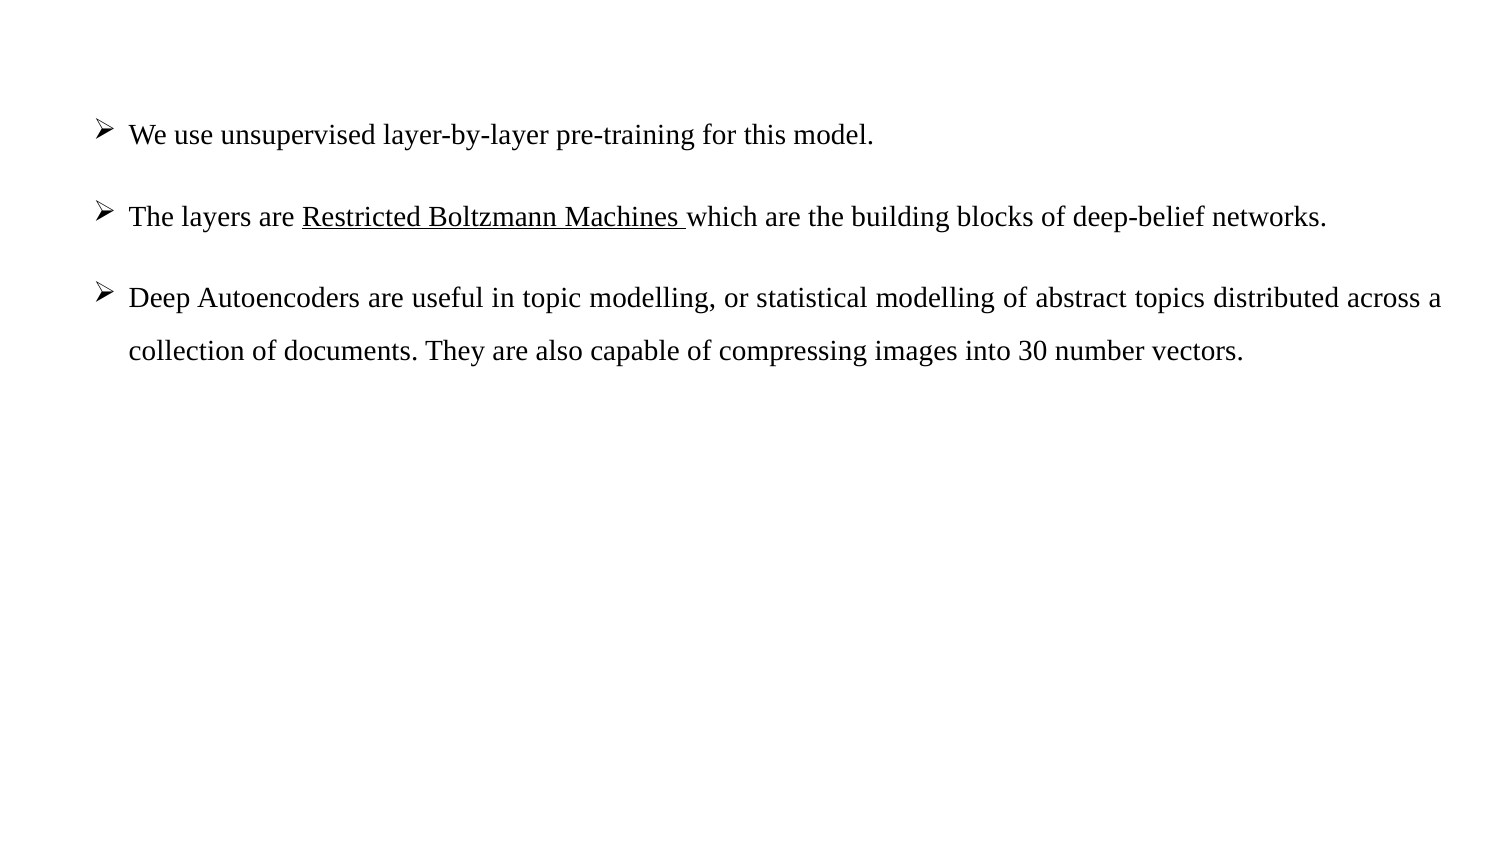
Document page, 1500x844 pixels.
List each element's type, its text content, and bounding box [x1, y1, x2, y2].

text_box We use unsupervised layer-by-layer pre-training for this model. The layers are Restricted Boltzmann Machines which are the building blocks of deep-belief networks. Deep Autoencoders are useful in topic modelling, or statistical modelling of abstract topics distributed across a collection of documents. They are also capable of compressing images into 30 number vectors. [78, 90, 1459, 455]
